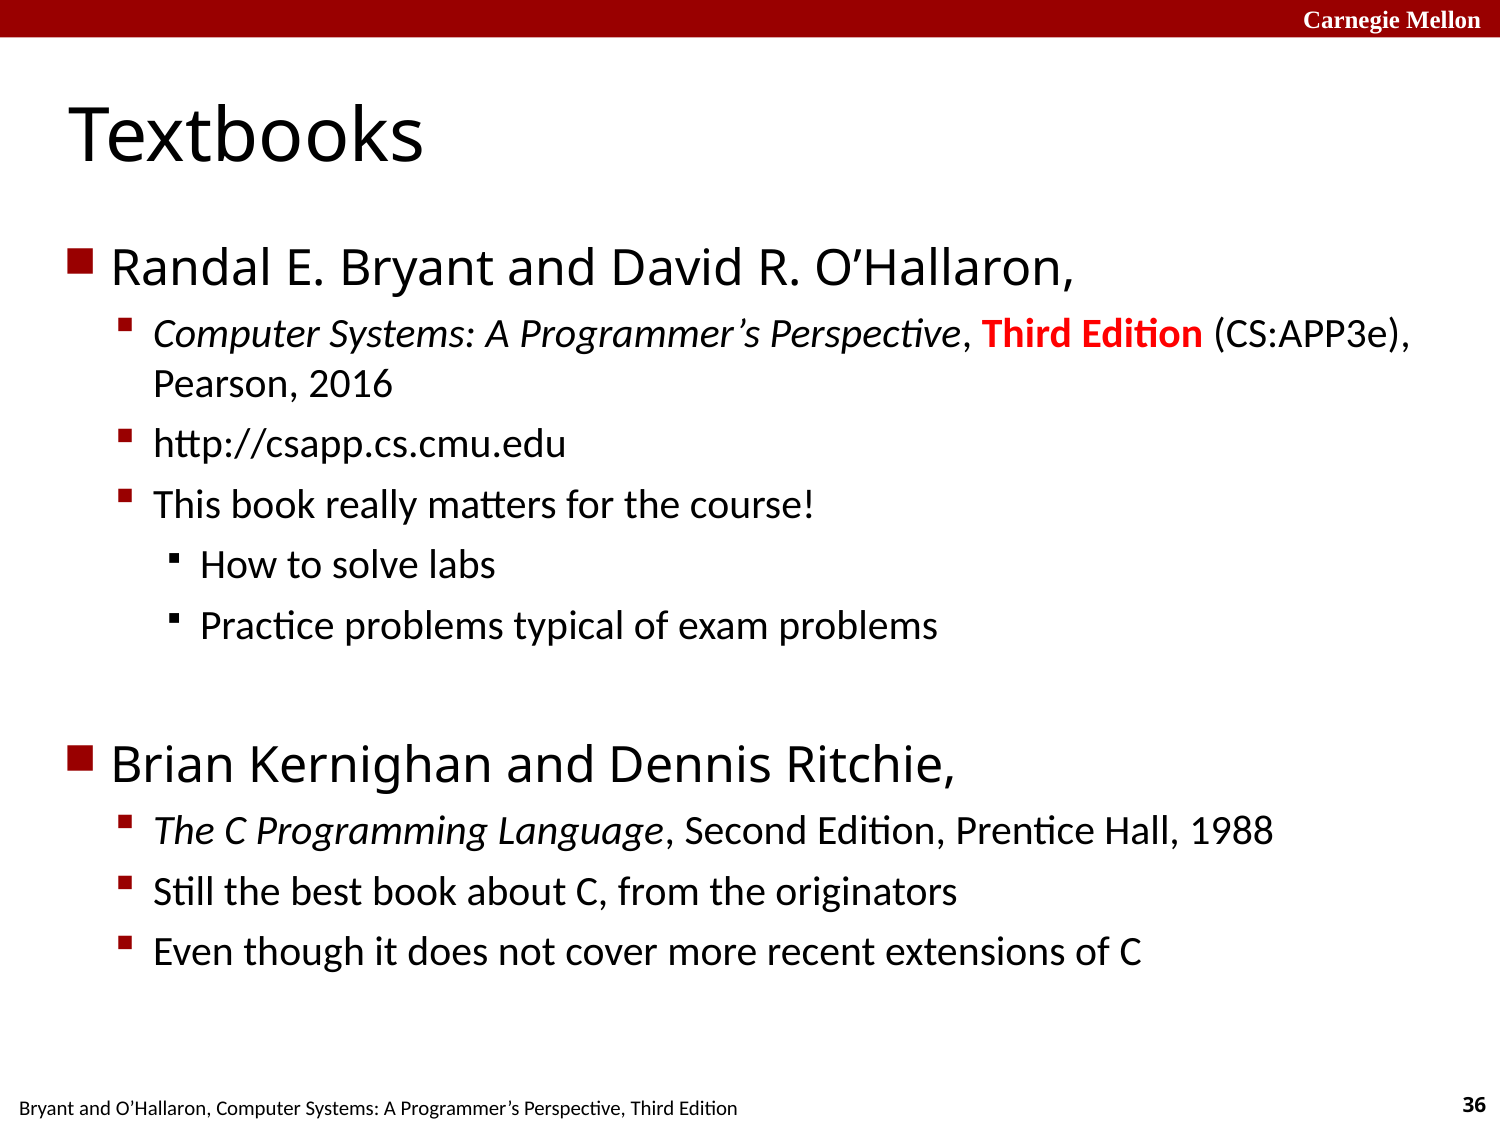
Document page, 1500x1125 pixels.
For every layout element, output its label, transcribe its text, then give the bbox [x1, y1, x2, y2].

list Randal E. Bryant and David R. O’Hallaron, Computer Systems: A Programmer’s Perspective, Third Edition (CS:APP3e), Pearson, 2016 http://csapp.cs.cmu.edu This book really matters for the course! How to solve labs Practice problems typical of exam problems Brian Kernighan and Dennis Ritchie, The C Programming Language, Second Edition, Prentice Hall, 1988 Still the best book about C, from the originators Even though it does not cover more recent extensions of C [62, 228, 1438, 1122]
title Textbooks [62, 41, 1438, 222]
